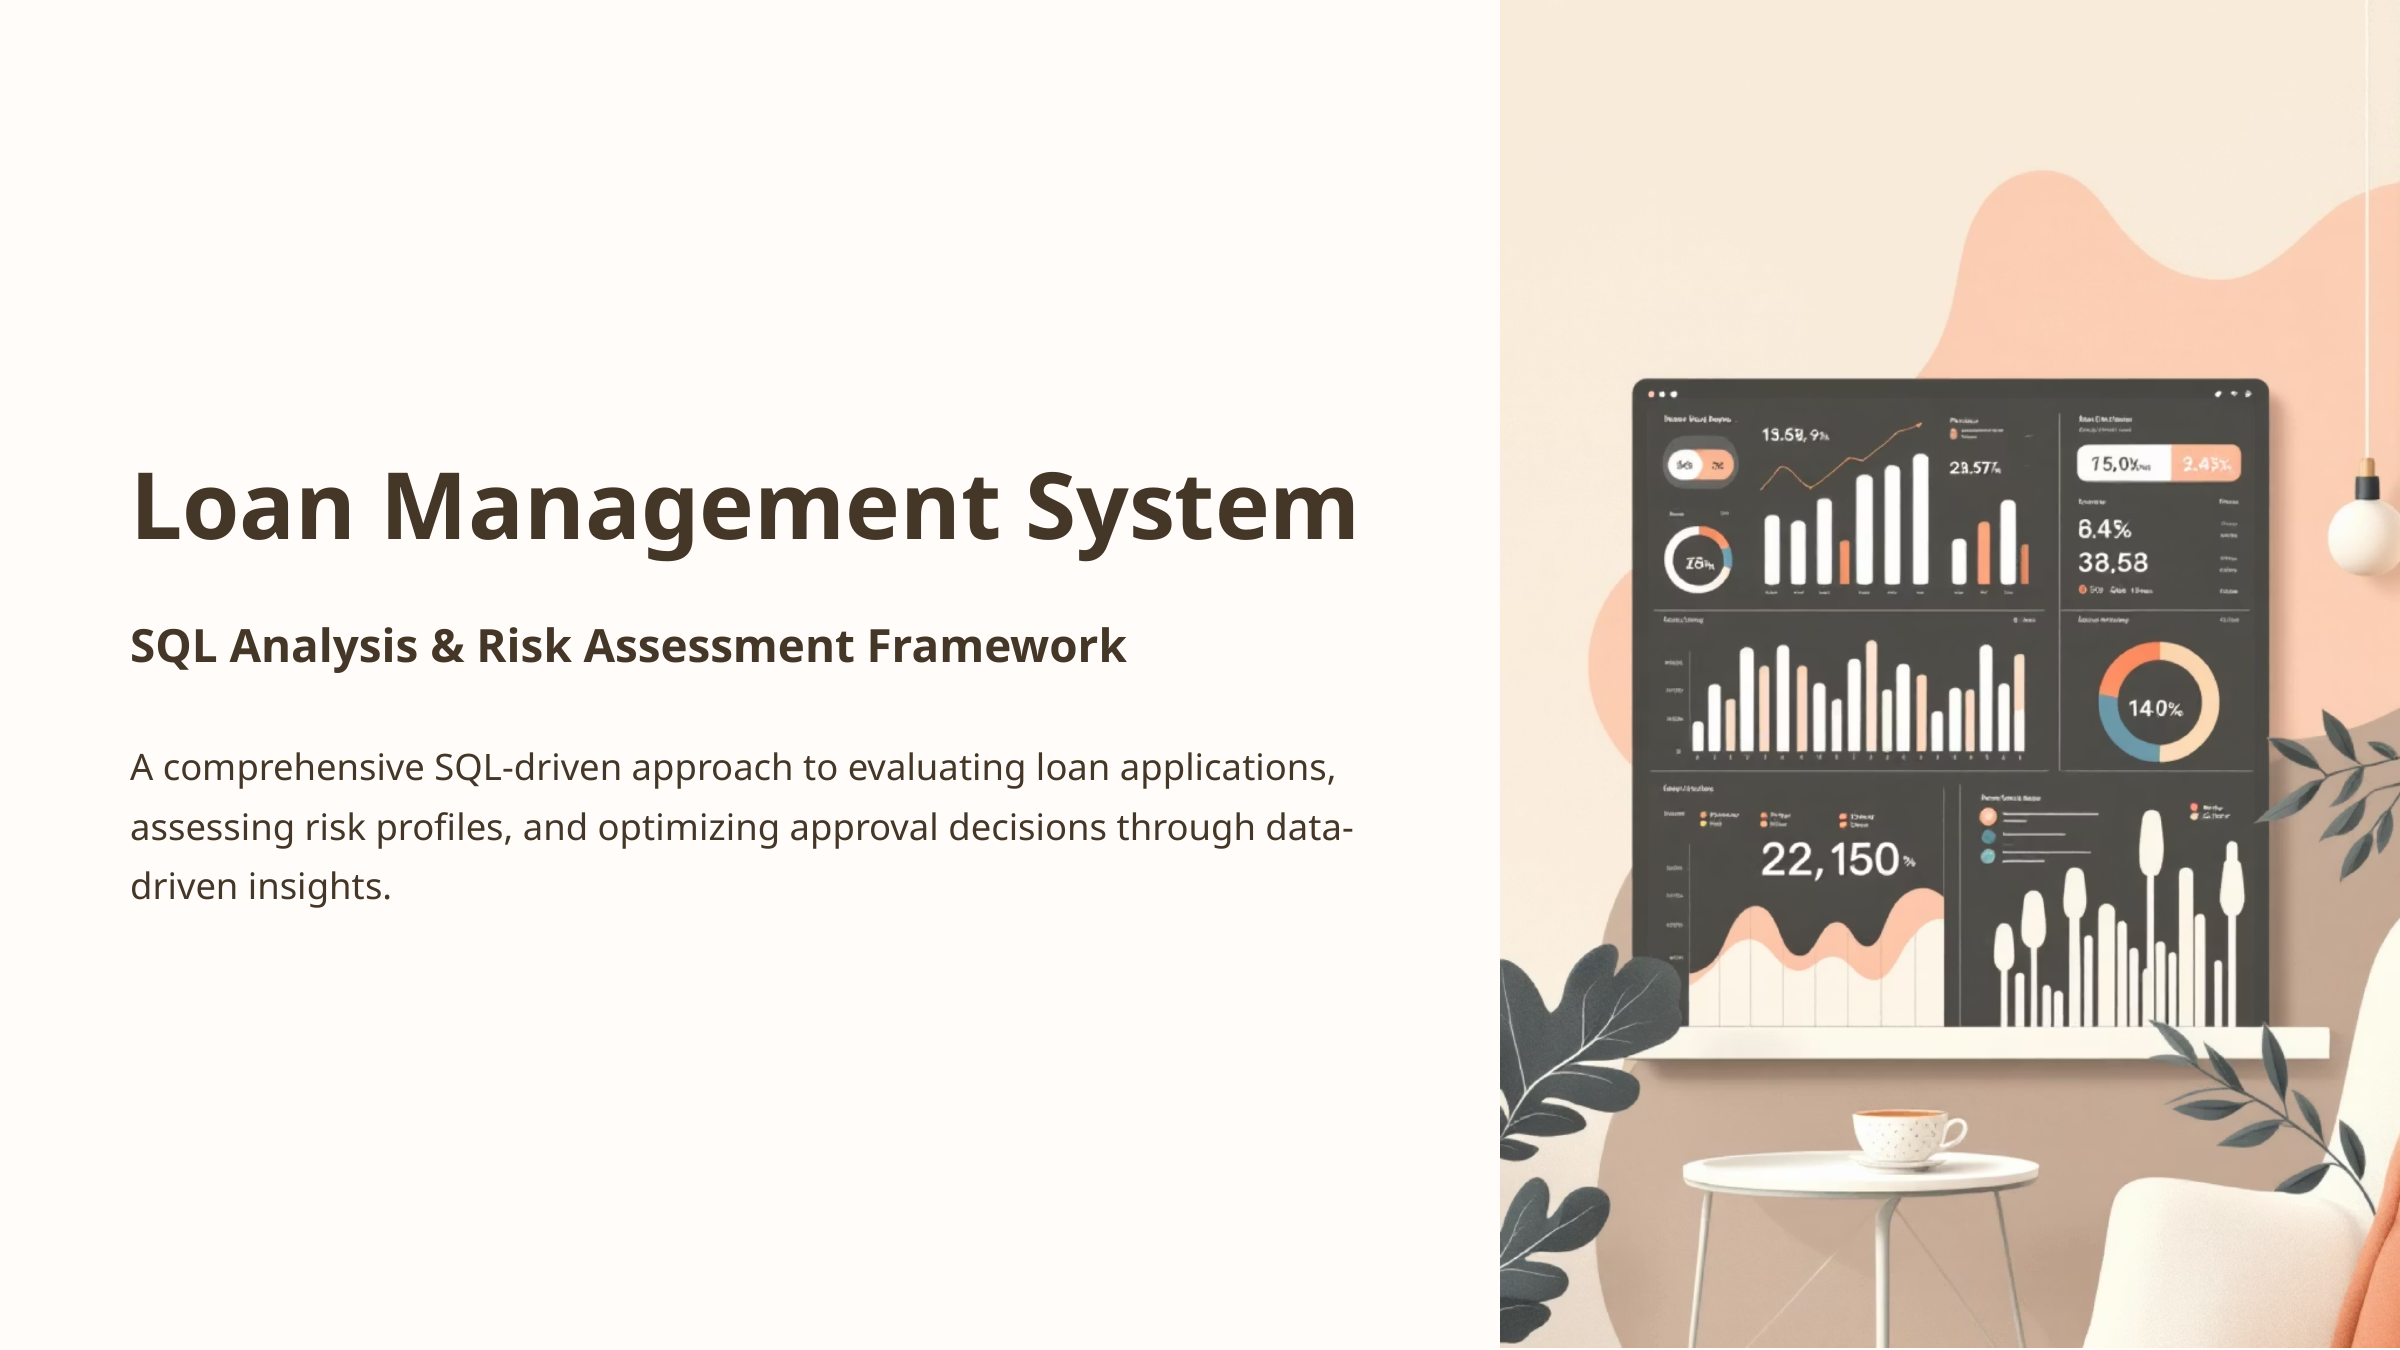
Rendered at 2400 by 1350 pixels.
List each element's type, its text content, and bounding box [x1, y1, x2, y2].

text_box SQL Analysis & Risk Assessment Framework [130, 614, 999, 673]
text_box A comprehensive SQL-driven approach to evaluating loan applications, assessing risk profiles, and optimizing approval decisions through data-driven insights. [130, 728, 1370, 908]
picture [1499, 0, 2400, 1348]
text_box Loan Management System [130, 442, 1169, 559]
